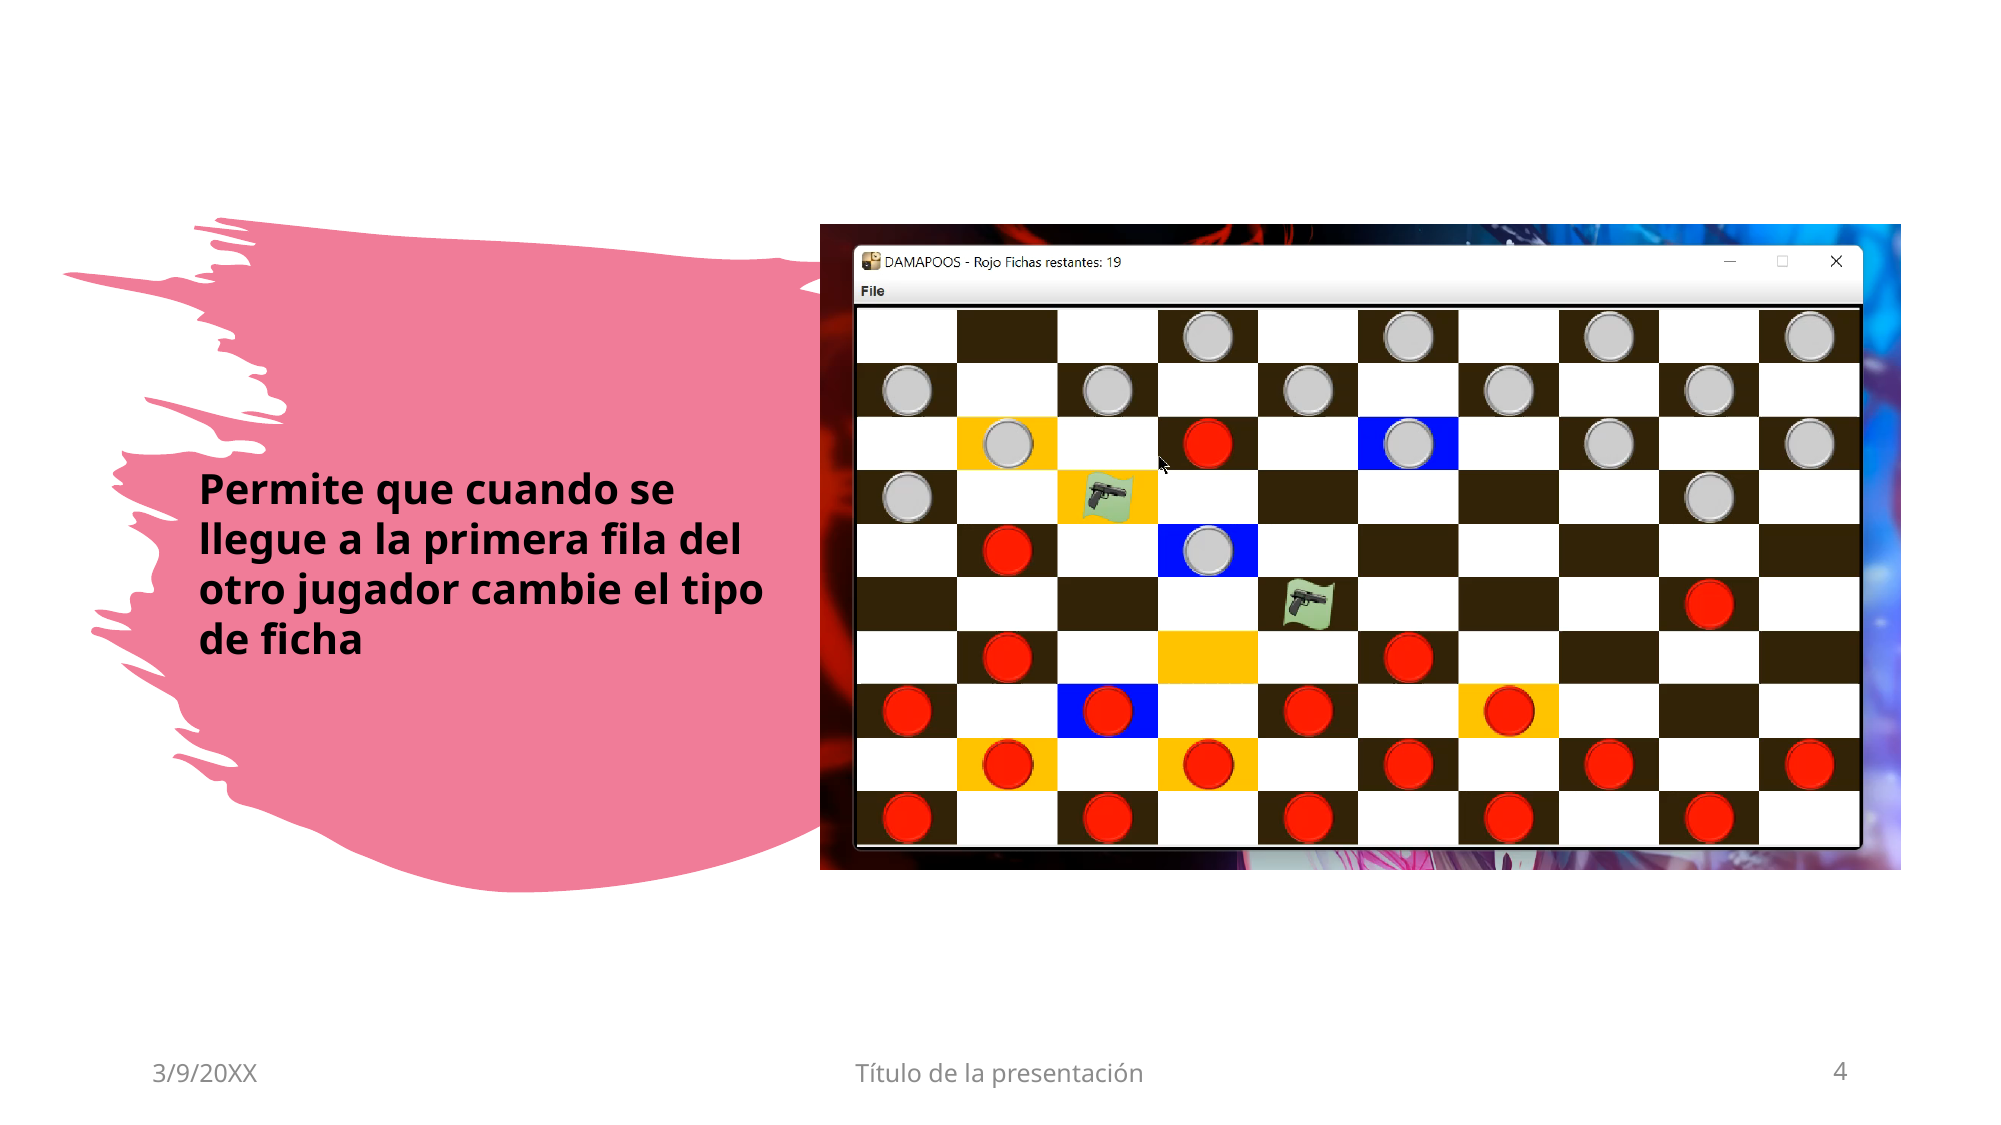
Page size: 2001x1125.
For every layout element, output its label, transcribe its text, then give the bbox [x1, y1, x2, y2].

text_box Permite que cuando se llegue a la primera fila del otro jugador cambie el tipo de ficha [183, 353, 798, 772]
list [820, 223, 1902, 871]
footer Título de la presentación [662, 1042, 1338, 1103]
slide_number 4 [1412, 1042, 1863, 1103]
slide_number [137, 1042, 588, 1103]
